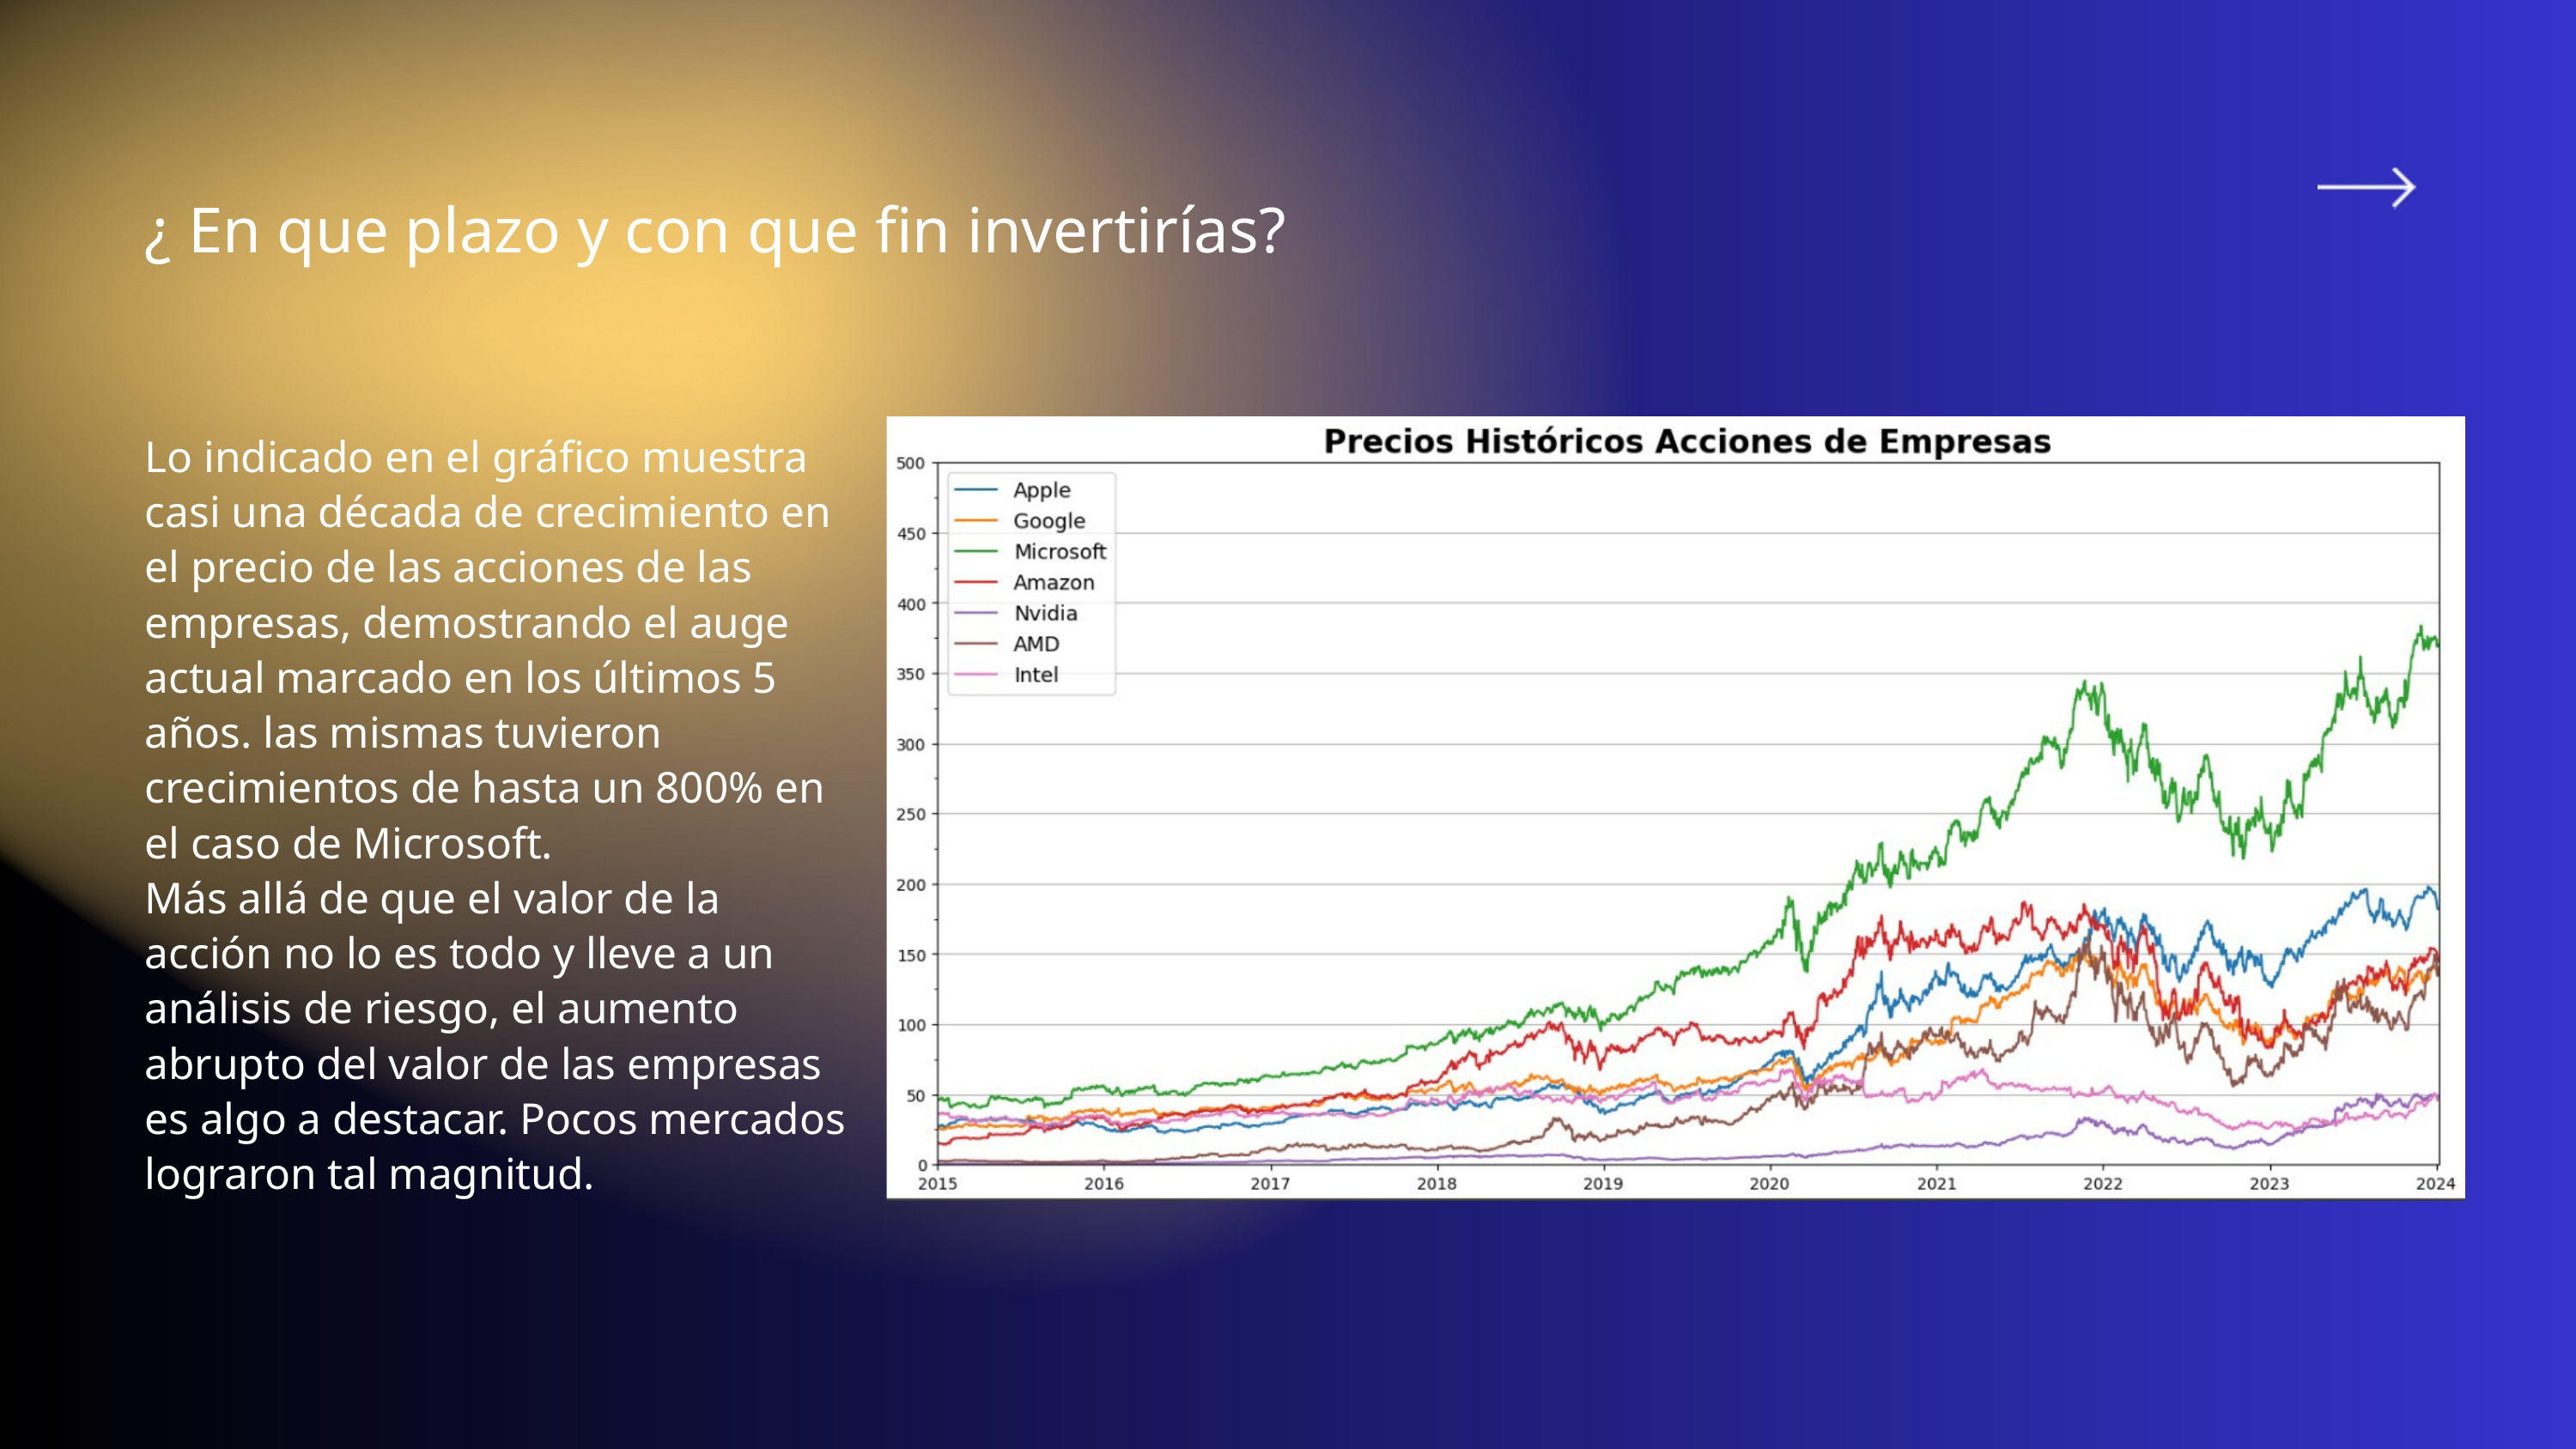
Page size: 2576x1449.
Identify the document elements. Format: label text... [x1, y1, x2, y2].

text_box ¿ En que plazo y con que fin invertirías? [144, 184, 1371, 265]
text_box [2318, 167, 2416, 209]
text_box Lo indicado en el gráfico muestra casi una década de crecimiento en el precio de las acciones de las empresas, demostrando el auge actual marcado en los últimos 5 años. las mismas tuvieron crecimientos de hasta un 800% en el caso de Microsoft. Más allá de que el valor de la acción no lo es todo y lleve a un análisis de riesgo, el aumento abrupto del valor de las empresas es algo a destacar. Pocos mercados lograron tal magnitud. [144, 426, 853, 1198]
text_box [0, 0, 1648, 1304]
text_box [886, 416, 2465, 1201]
